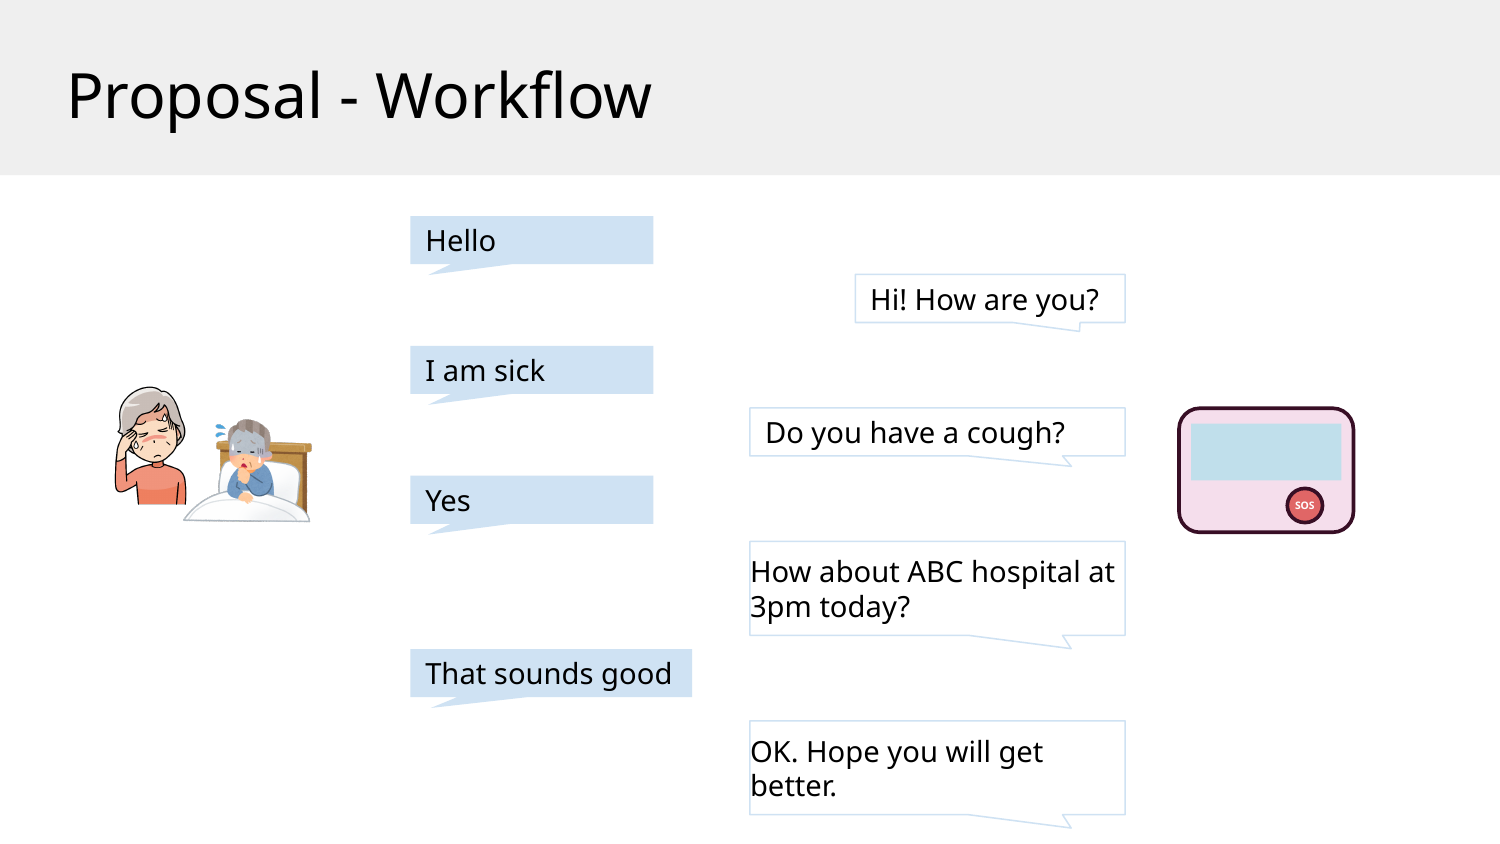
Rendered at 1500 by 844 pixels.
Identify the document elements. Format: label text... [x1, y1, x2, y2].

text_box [113, 386, 316, 533]
text_box Hi! How are you? [855, 274, 1126, 332]
text_box How about ABC hospital at 3pm today? [749, 541, 1126, 649]
text_box I am sick [410, 345, 654, 405]
title Proposal - Workflow [51, 40, 1449, 135]
text_box Hello [410, 216, 654, 276]
text_box OK. Hope you will get better. [749, 720, 1126, 829]
text_box [0, 0, 1500, 176]
text_box Yes [410, 475, 654, 535]
text_box That sounds good [410, 649, 693, 708]
text_box Do you have a cough? [749, 407, 1126, 467]
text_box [1178, 407, 1354, 533]
